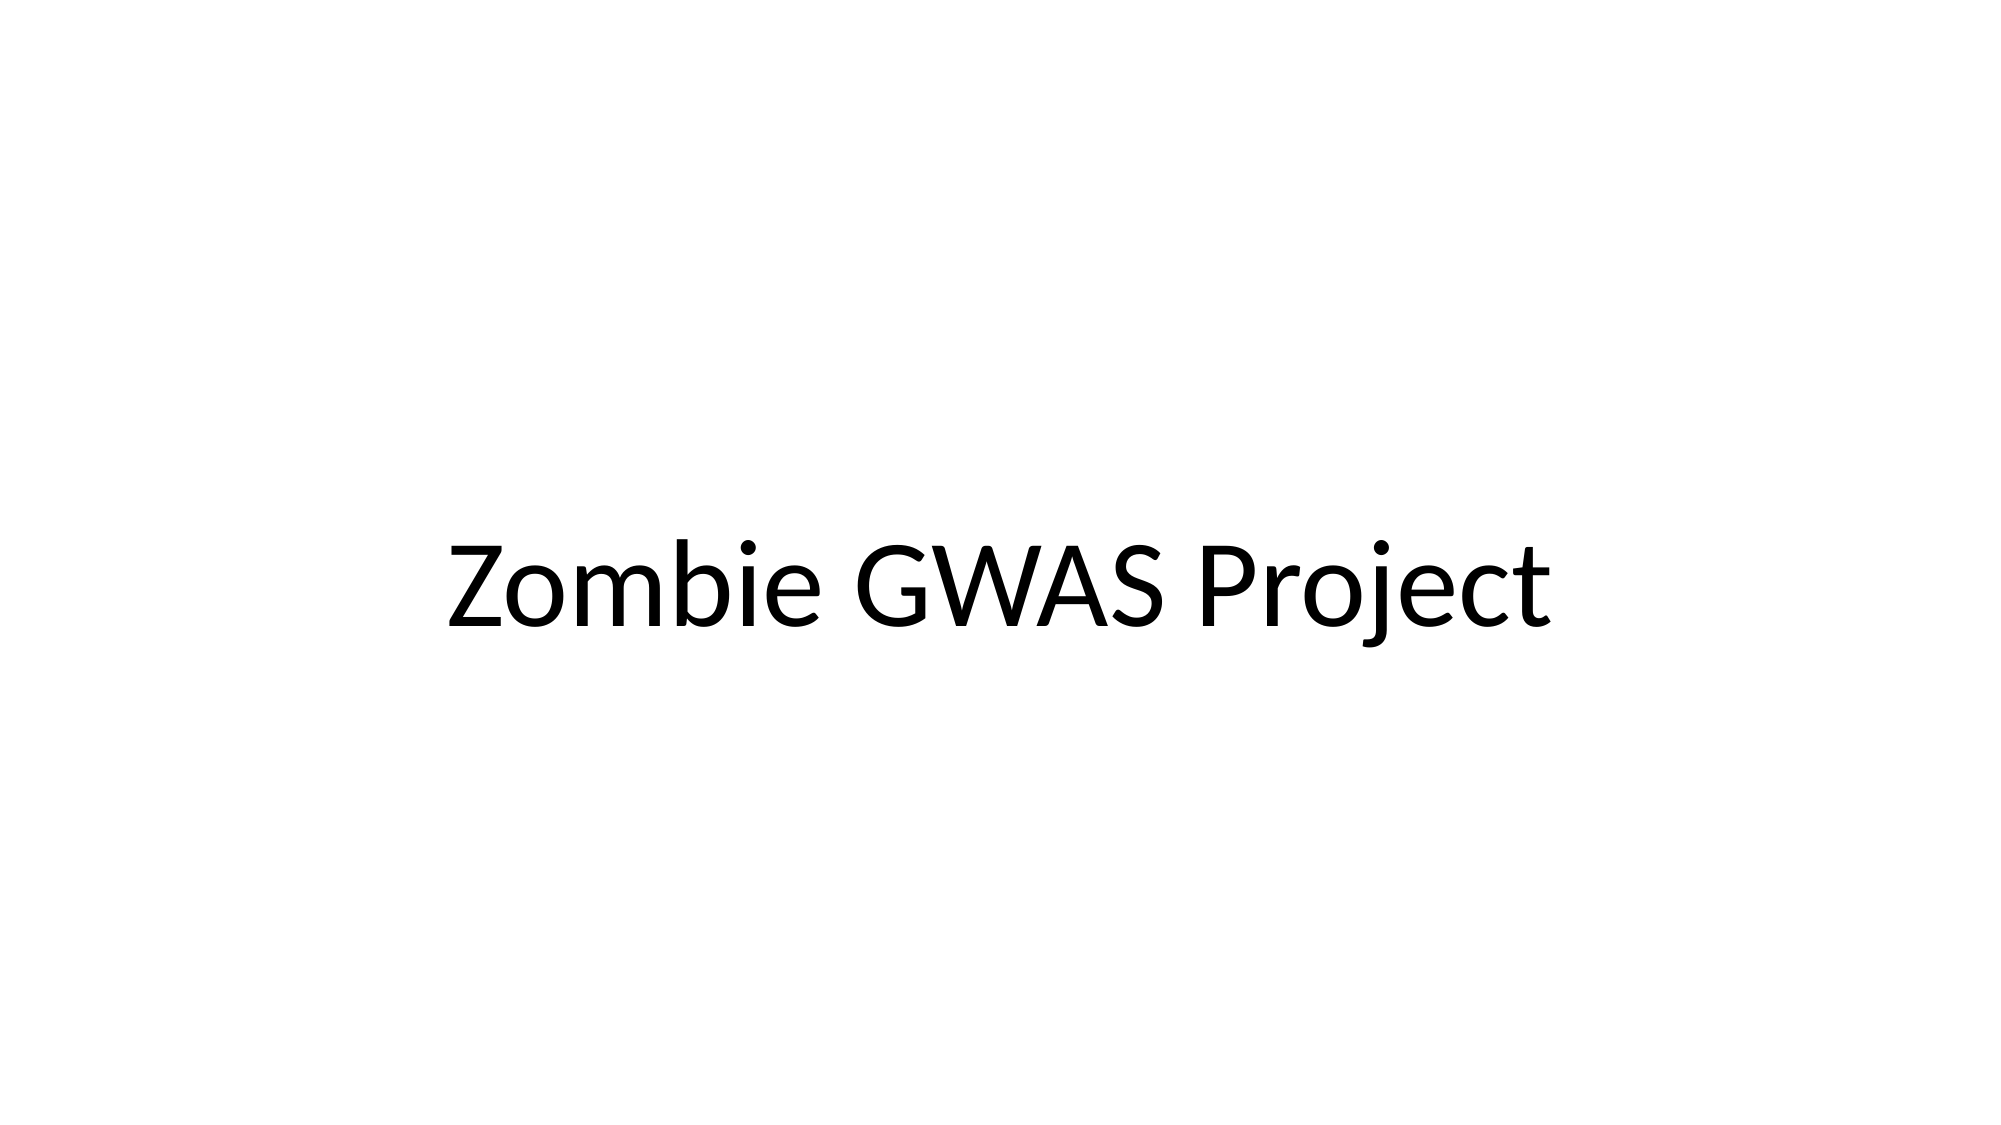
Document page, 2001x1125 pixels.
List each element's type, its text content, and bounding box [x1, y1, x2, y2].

title Zombie GWAS Project [249, 464, 1750, 661]
